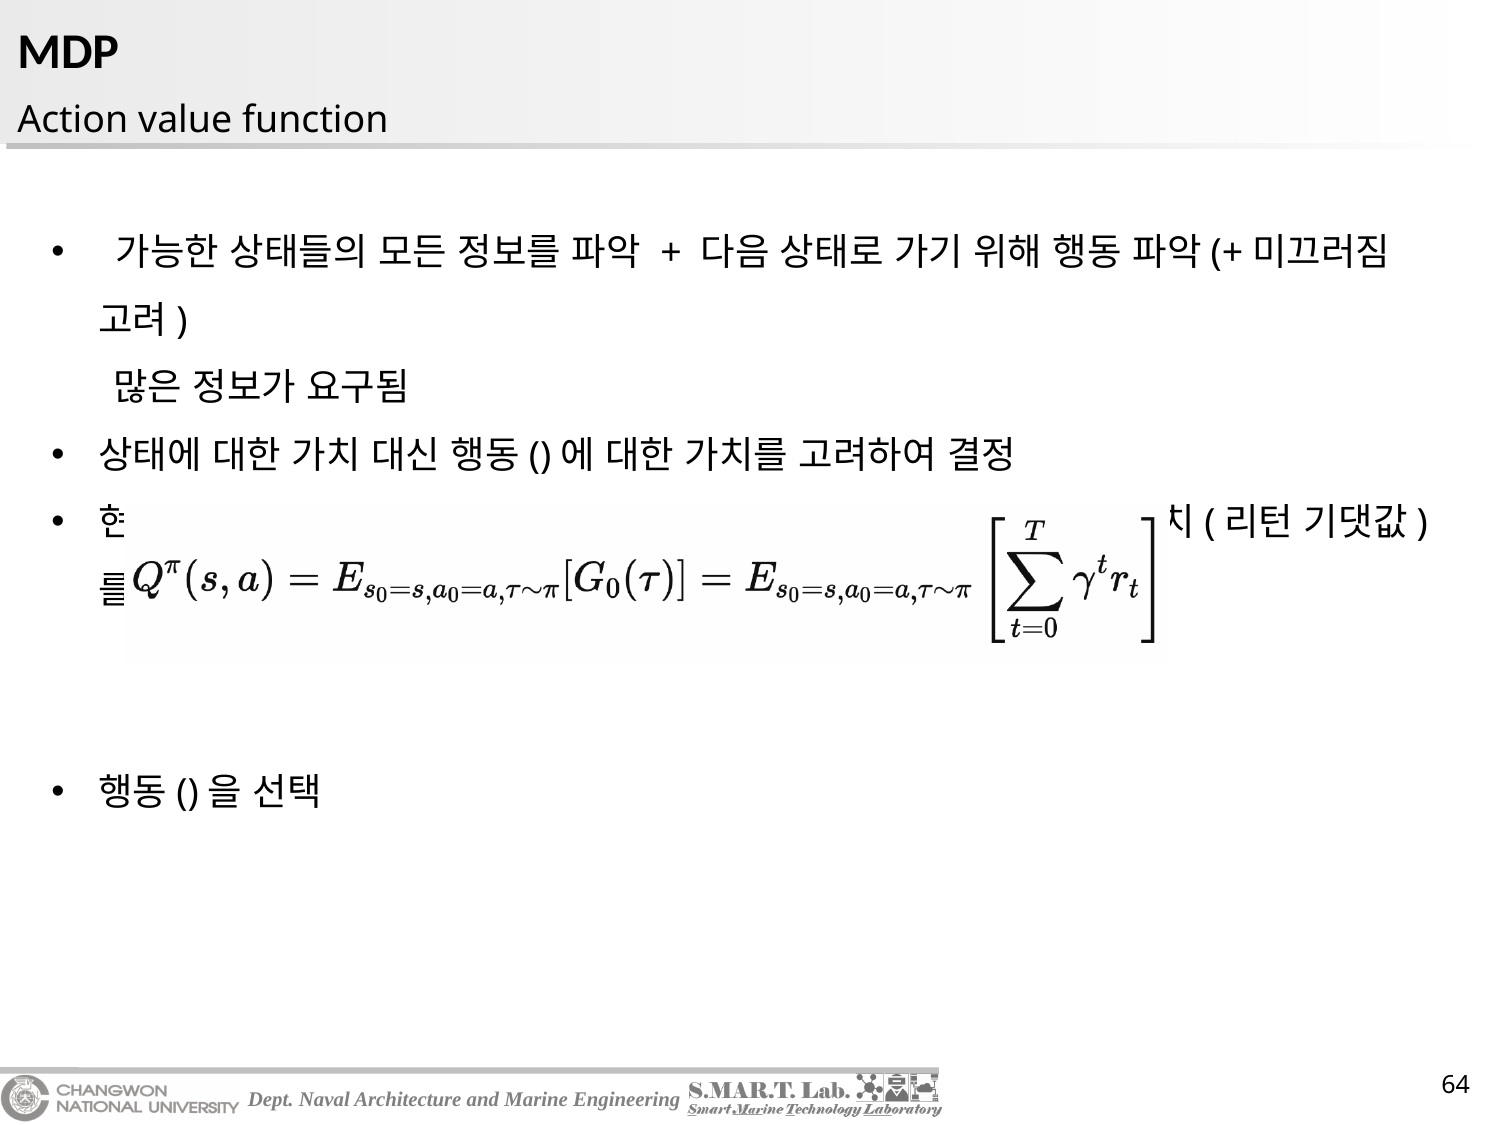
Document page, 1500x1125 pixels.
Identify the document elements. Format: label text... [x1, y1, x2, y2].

subtitle Action value function [2, 86, 1353, 147]
title MDP [2, 10, 1353, 86]
picture [674, 1071, 951, 1125]
picture [123, 503, 1170, 664]
text_box [0, 1074, 240, 1122]
slide_number 64 [1411, 1046, 1500, 1125]
